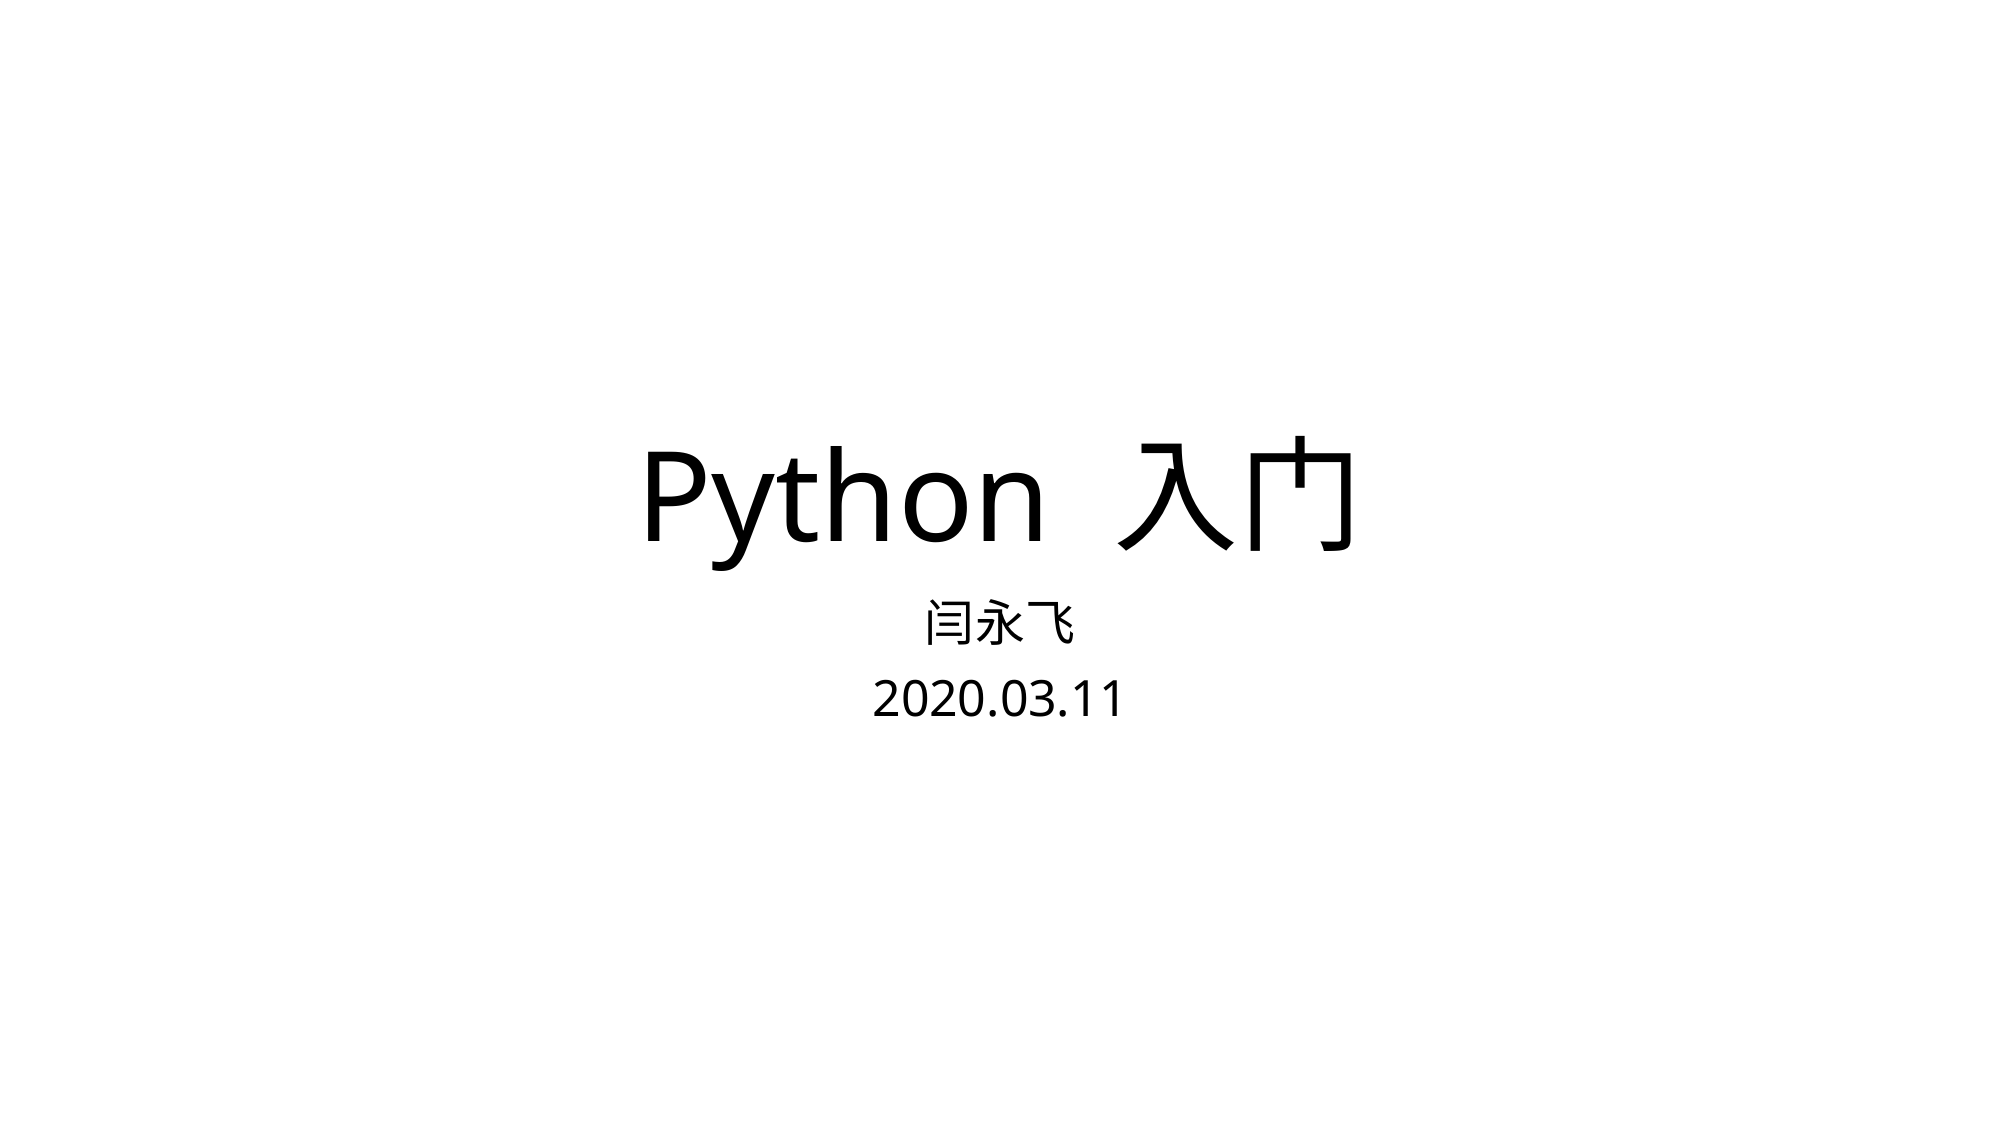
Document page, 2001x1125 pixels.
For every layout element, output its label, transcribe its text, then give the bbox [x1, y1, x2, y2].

title Python 入门 [249, 184, 1750, 576]
subtitle 闫永飞 2020.03.11 [249, 590, 1750, 863]
